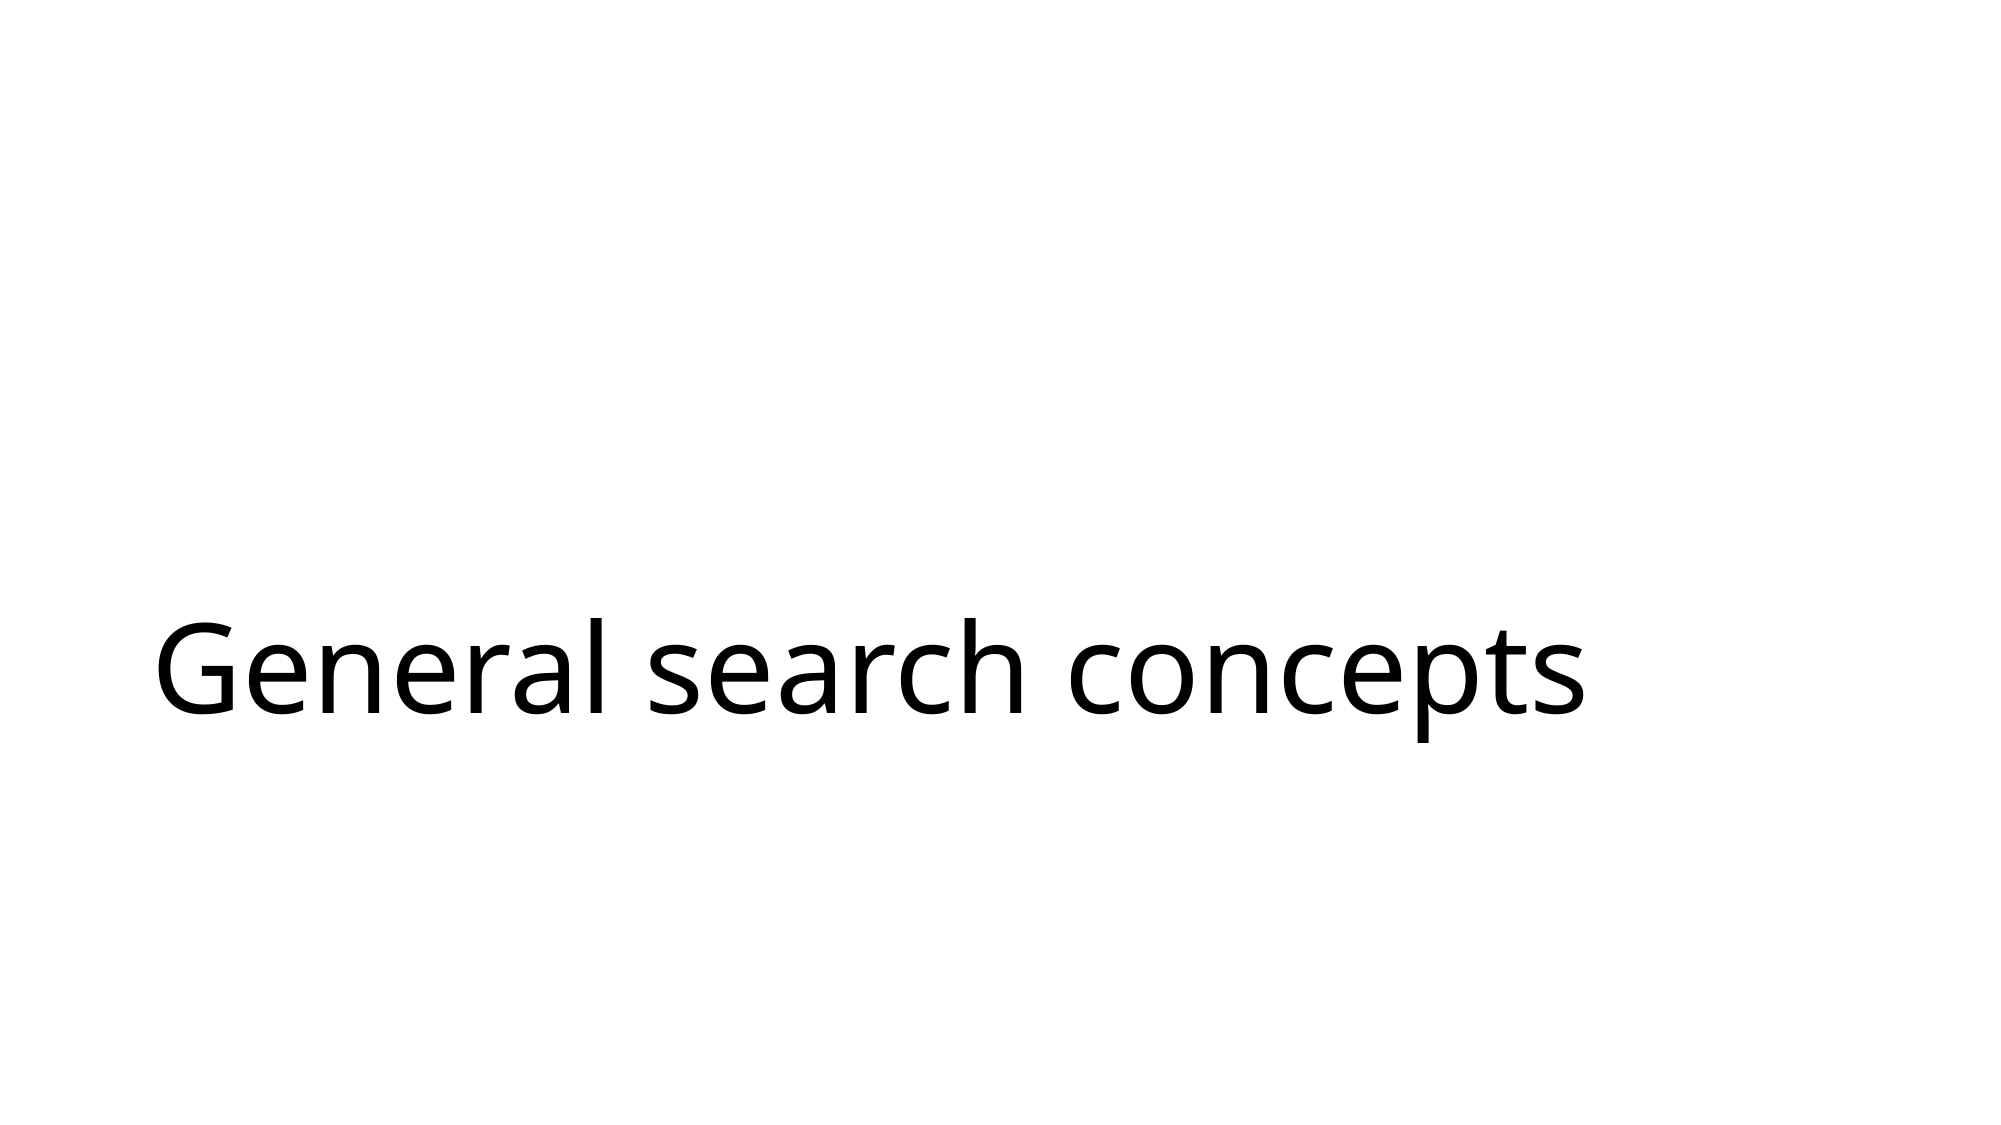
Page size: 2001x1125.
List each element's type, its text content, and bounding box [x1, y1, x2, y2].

title General search concepts [136, 280, 1862, 749]
